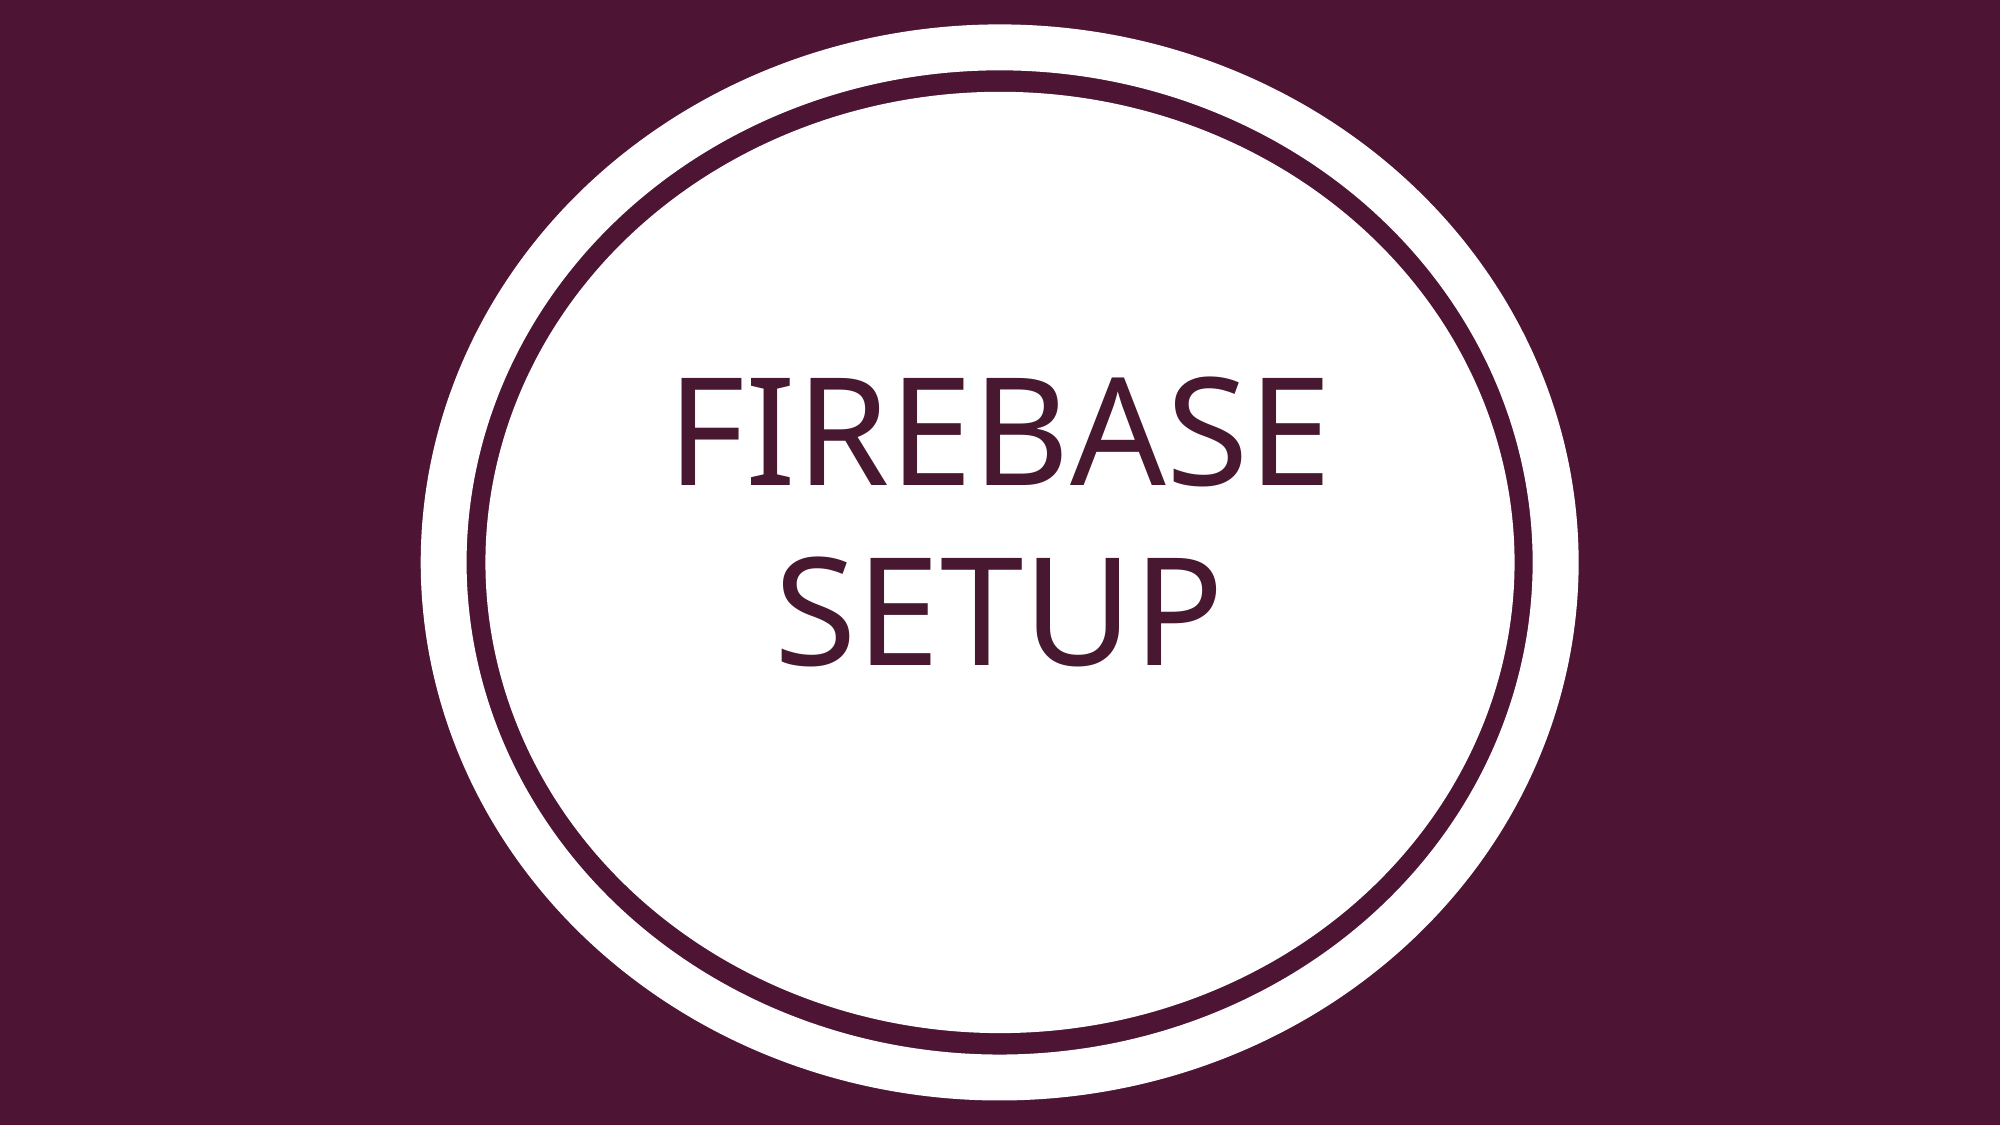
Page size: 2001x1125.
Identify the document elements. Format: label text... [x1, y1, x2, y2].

text_box [552, 89, 1448, 327]
text_box [506, 703, 1494, 1035]
text_box FIREBASE SETUP [472, 327, 1528, 703]
text_box [477, 22, 1523, 327]
text_box [418, 336, 1581, 1103]
